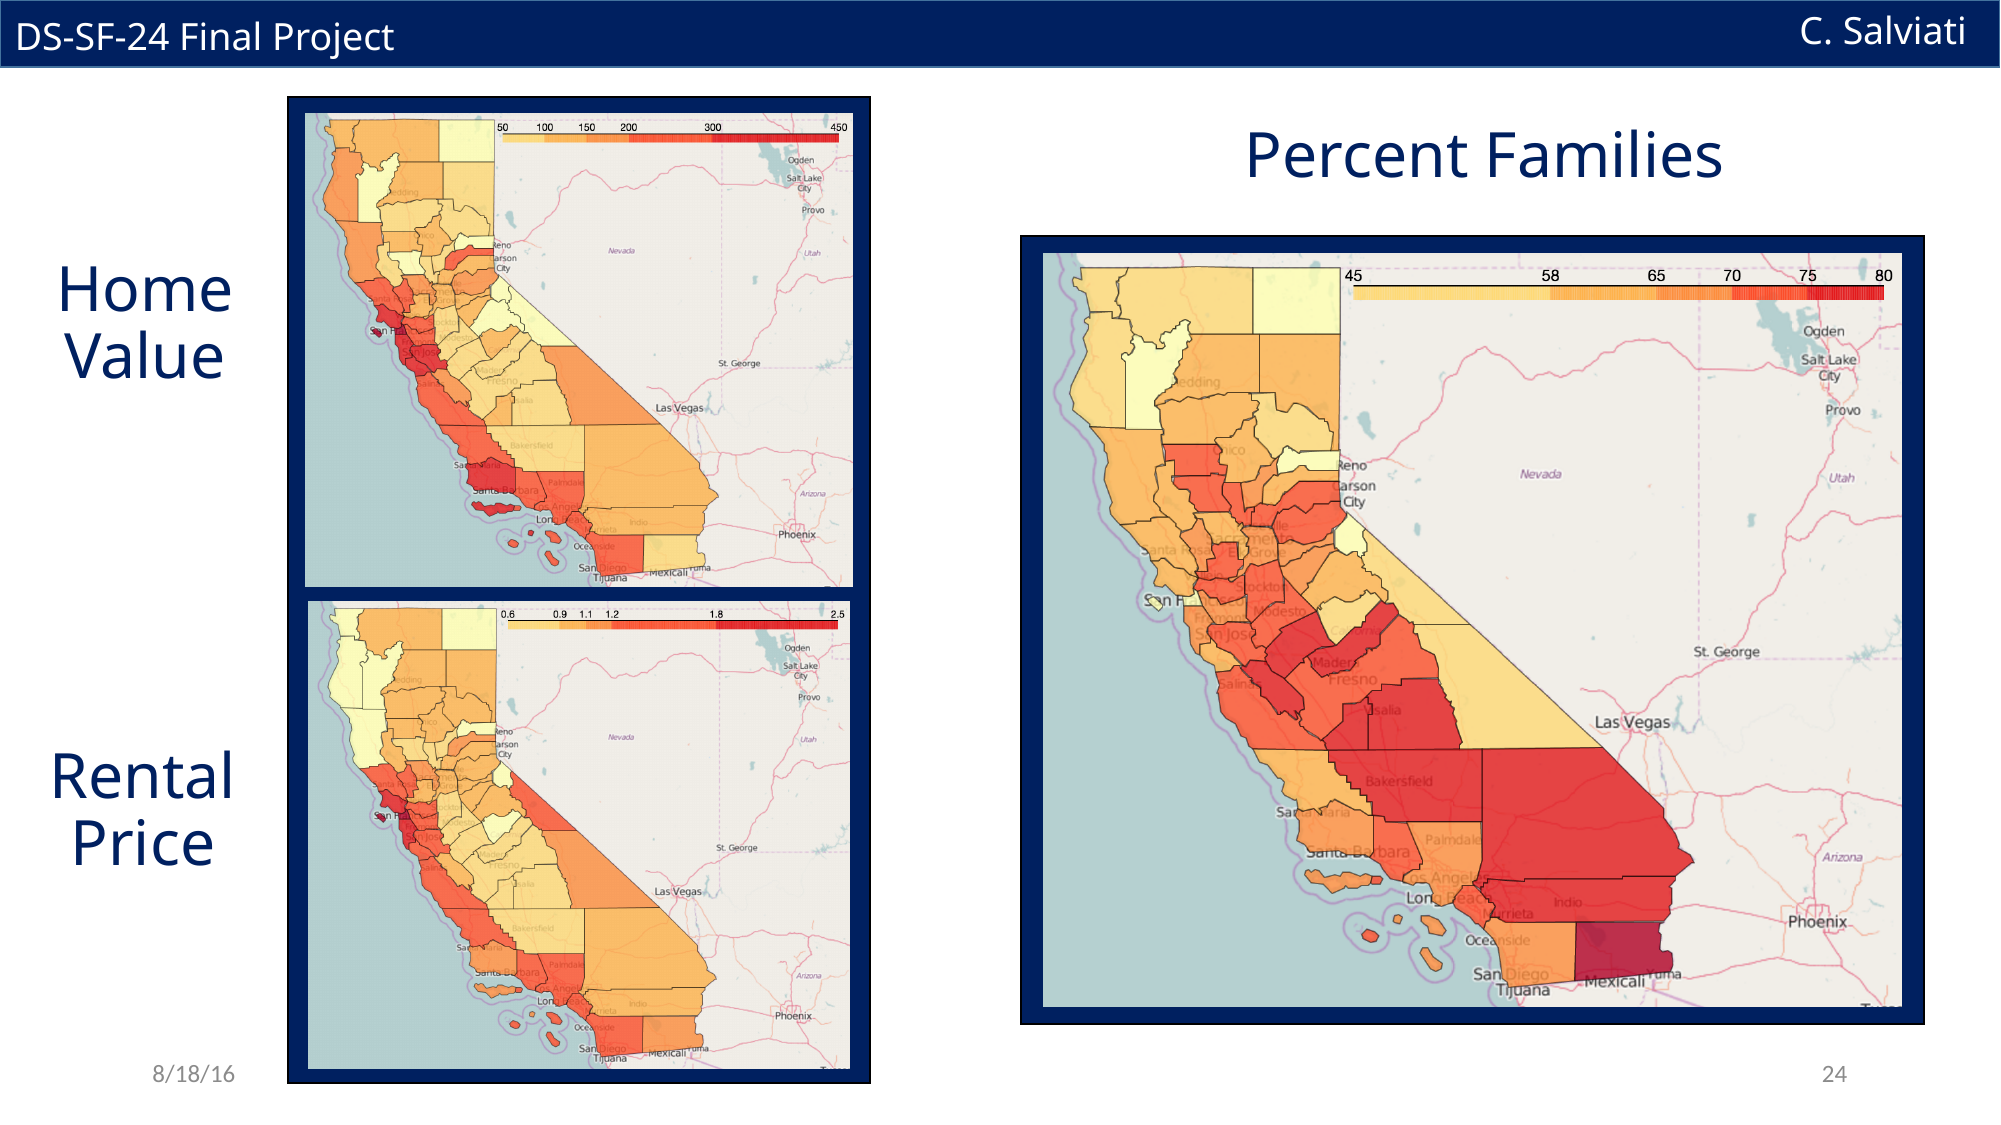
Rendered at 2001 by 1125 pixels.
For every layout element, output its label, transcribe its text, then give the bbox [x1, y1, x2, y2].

text_box Home Value [2, 240, 289, 410]
text_box DS-SF-24 Final Project [0, 6, 570, 66]
picture [1043, 253, 1902, 1007]
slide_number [137, 1042, 588, 1103]
picture [308, 601, 850, 1069]
text_box [1020, 235, 1925, 1025]
text_box Rental Price [0, 727, 287, 897]
text_box [0, 0, 2000, 68]
text_box [287, 96, 871, 1084]
text_box C. Salviati [1412, 0, 1982, 60]
text_box Percent Families [1045, 72, 1925, 235]
picture [305, 113, 853, 587]
slide_number 24 [1412, 1042, 1863, 1103]
